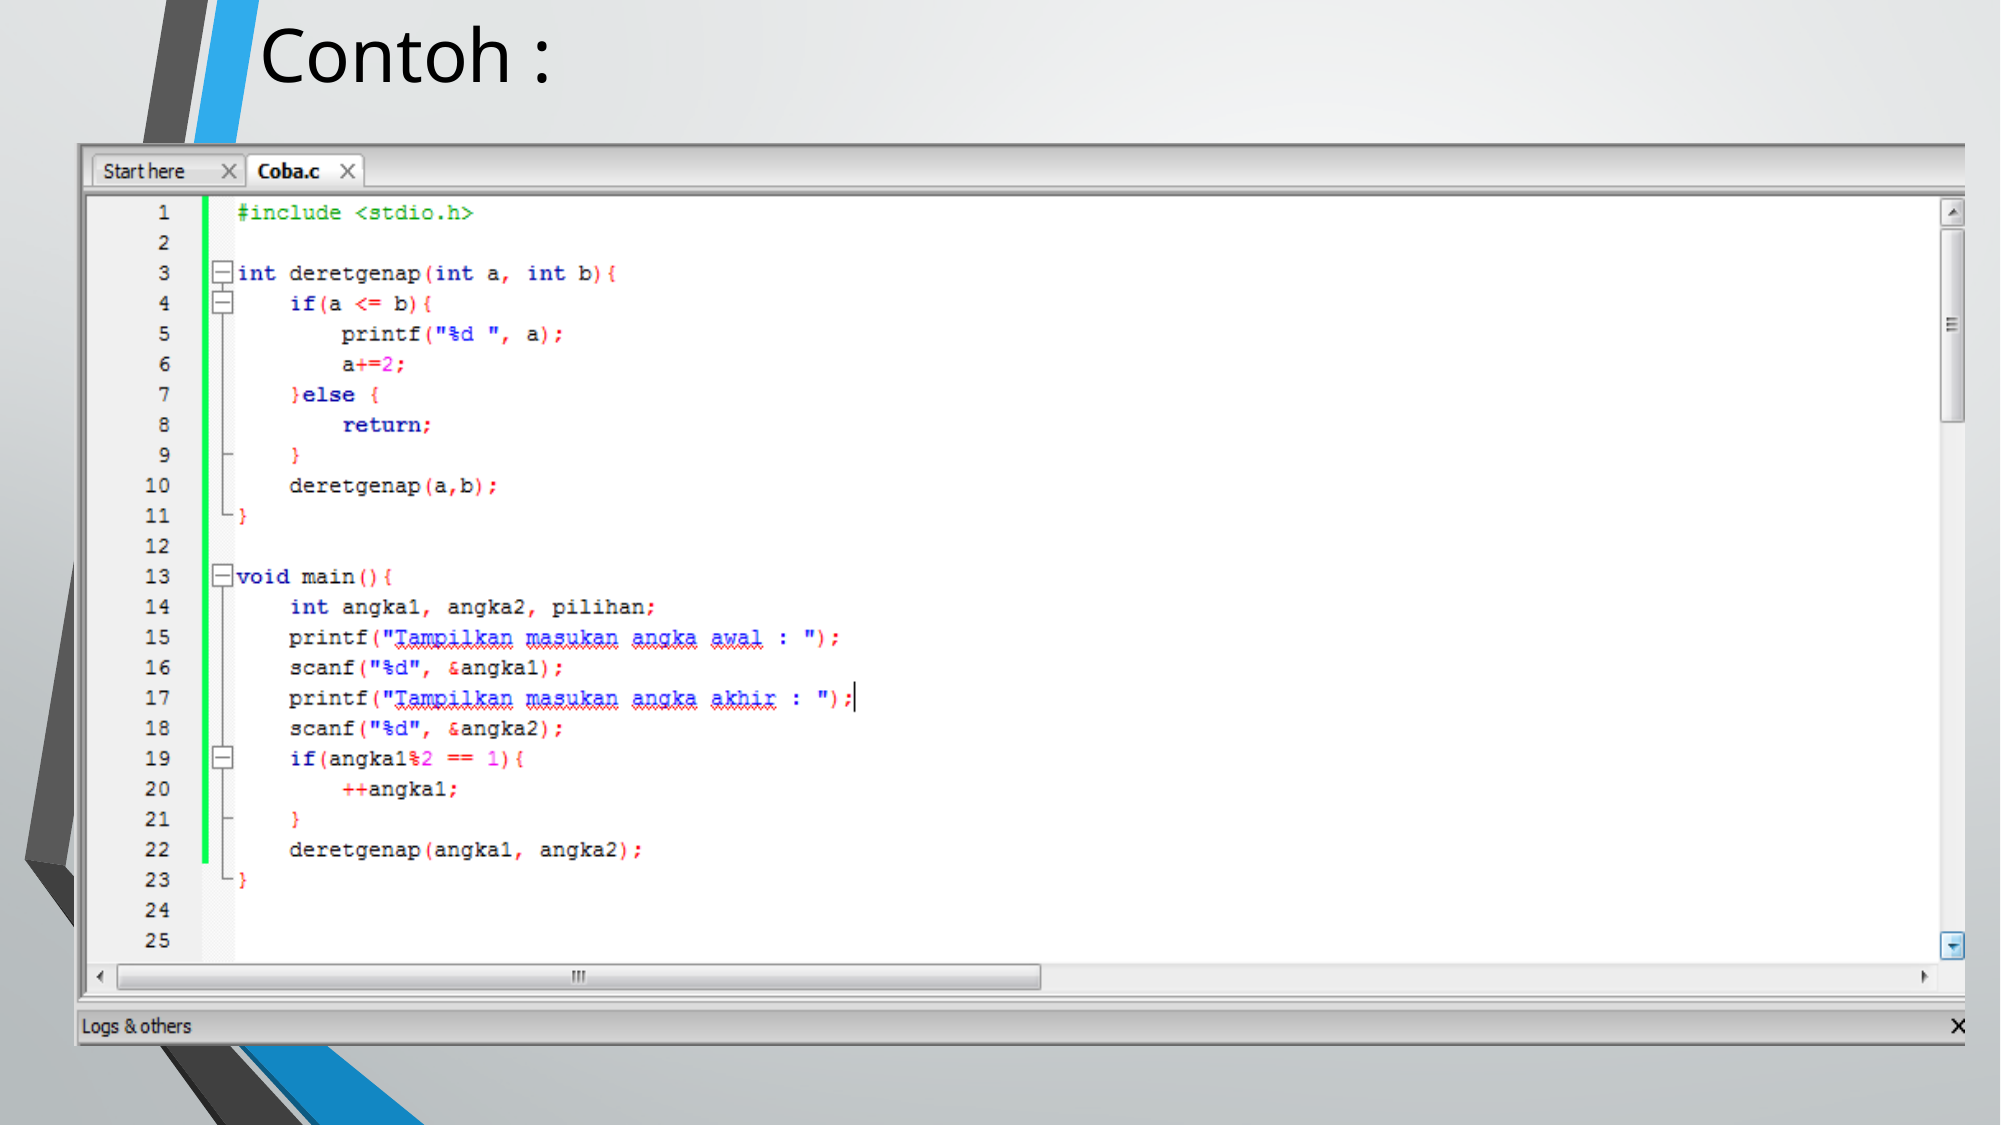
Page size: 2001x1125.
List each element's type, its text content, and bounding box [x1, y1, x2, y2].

picture [74, 143, 1965, 1046]
title Contoh : [243, 0, 588, 106]
